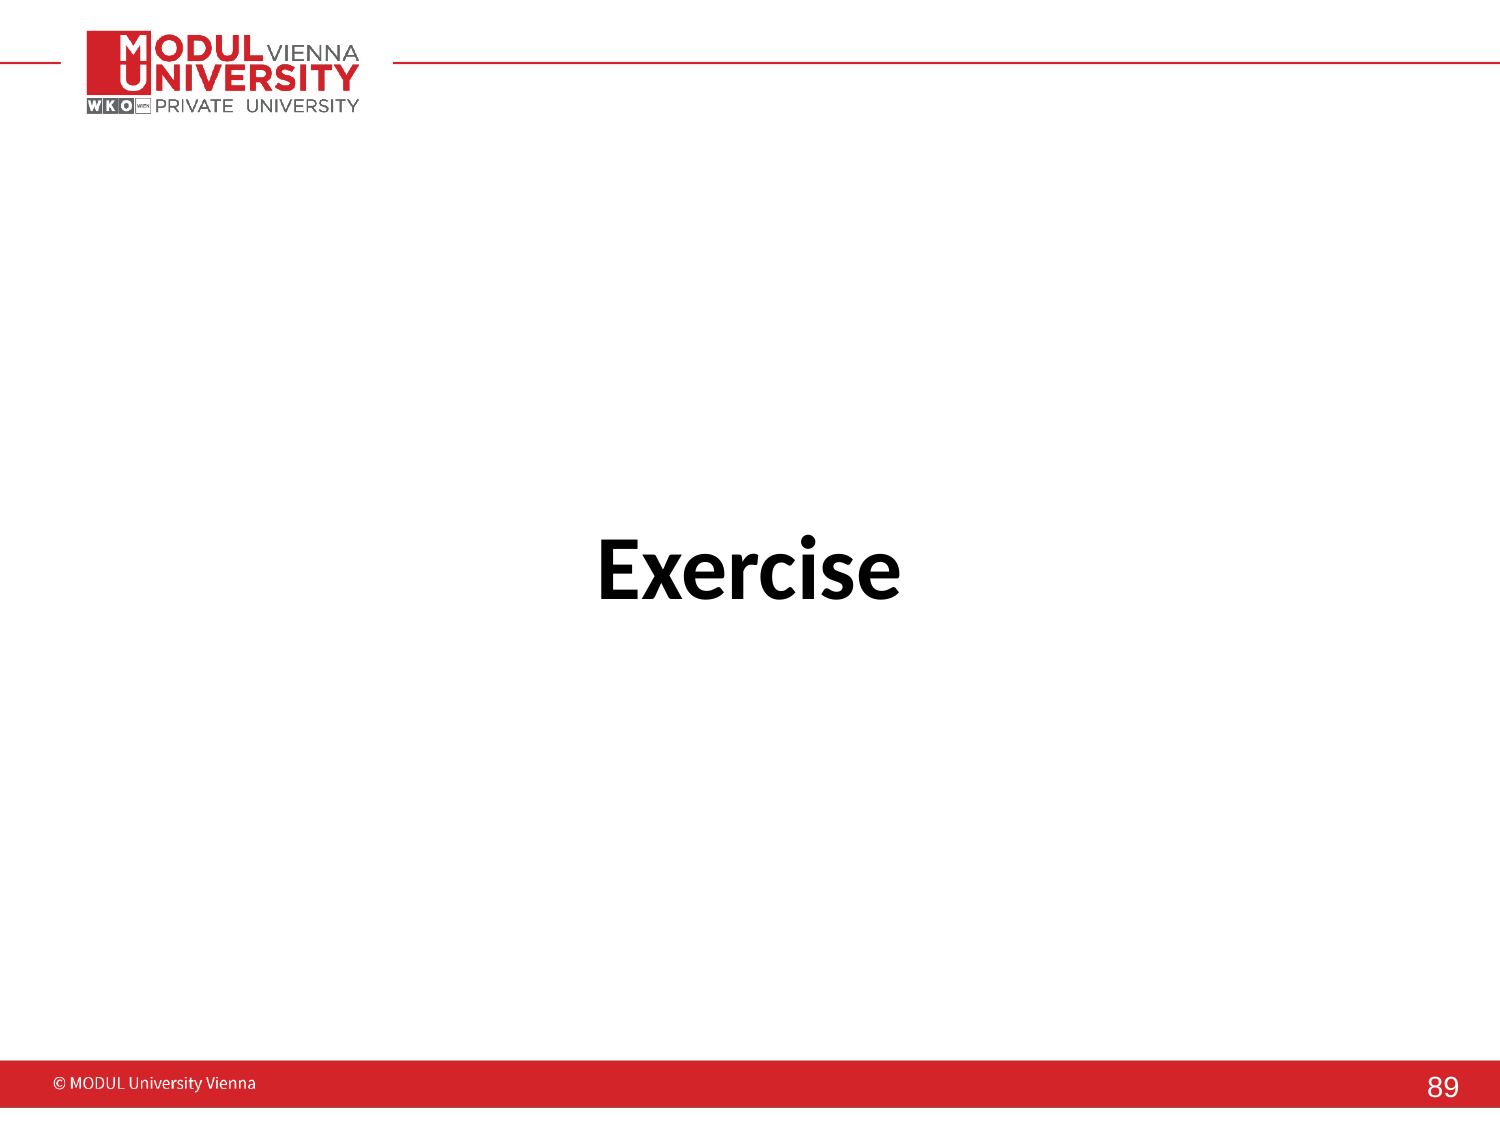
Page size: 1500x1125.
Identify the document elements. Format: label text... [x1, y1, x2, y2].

title Exercise [75, 468, 1425, 657]
picture [0, 0, 1500, 1125]
list [375, 55, 1425, 135]
